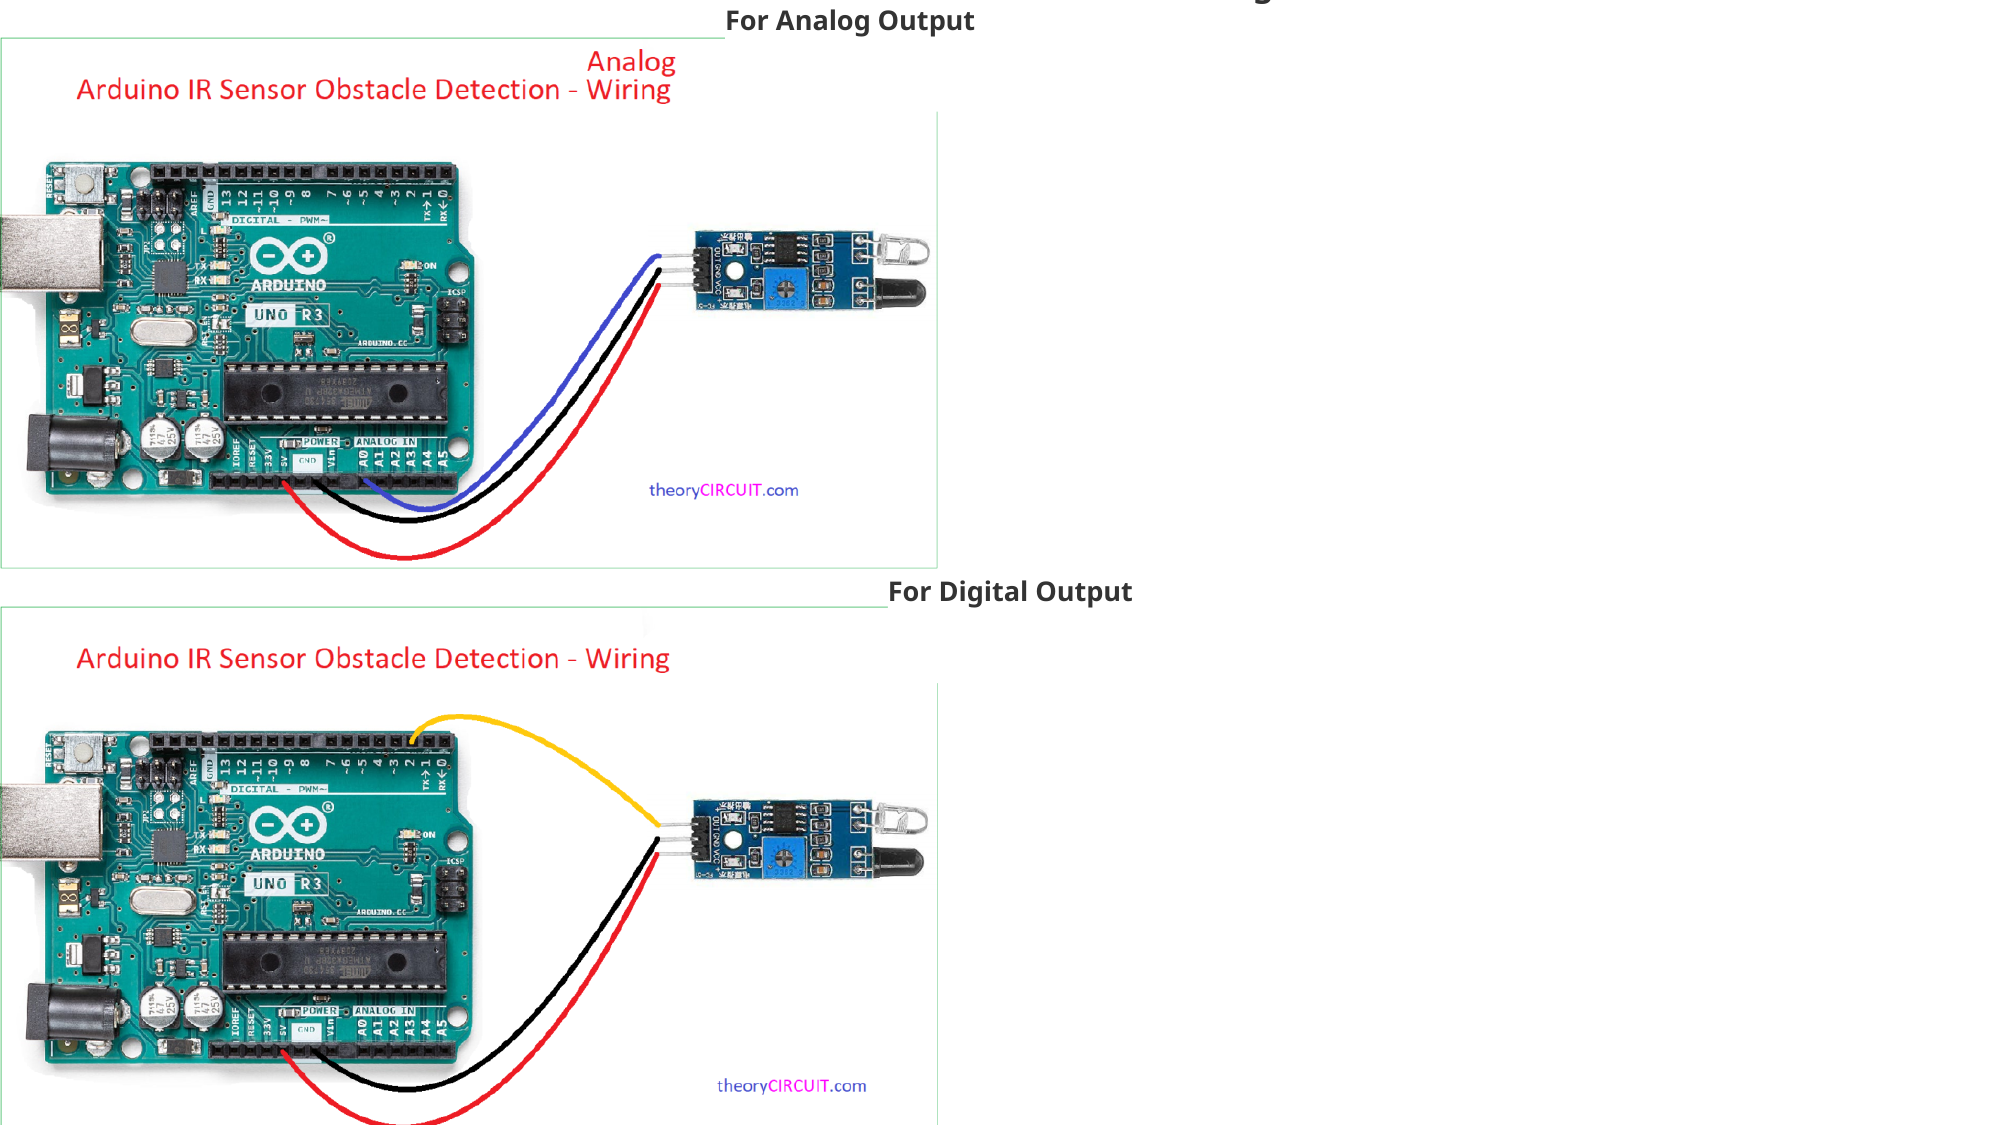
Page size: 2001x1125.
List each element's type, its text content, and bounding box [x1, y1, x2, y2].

picture [0, 37, 938, 569]
picture [0, 606, 938, 1125]
text_box For Digital Output [887, 574, 1134, 684]
text_box Arduino IR Sensor Module Wiring For Analog Output [725, 0, 1275, 112]
